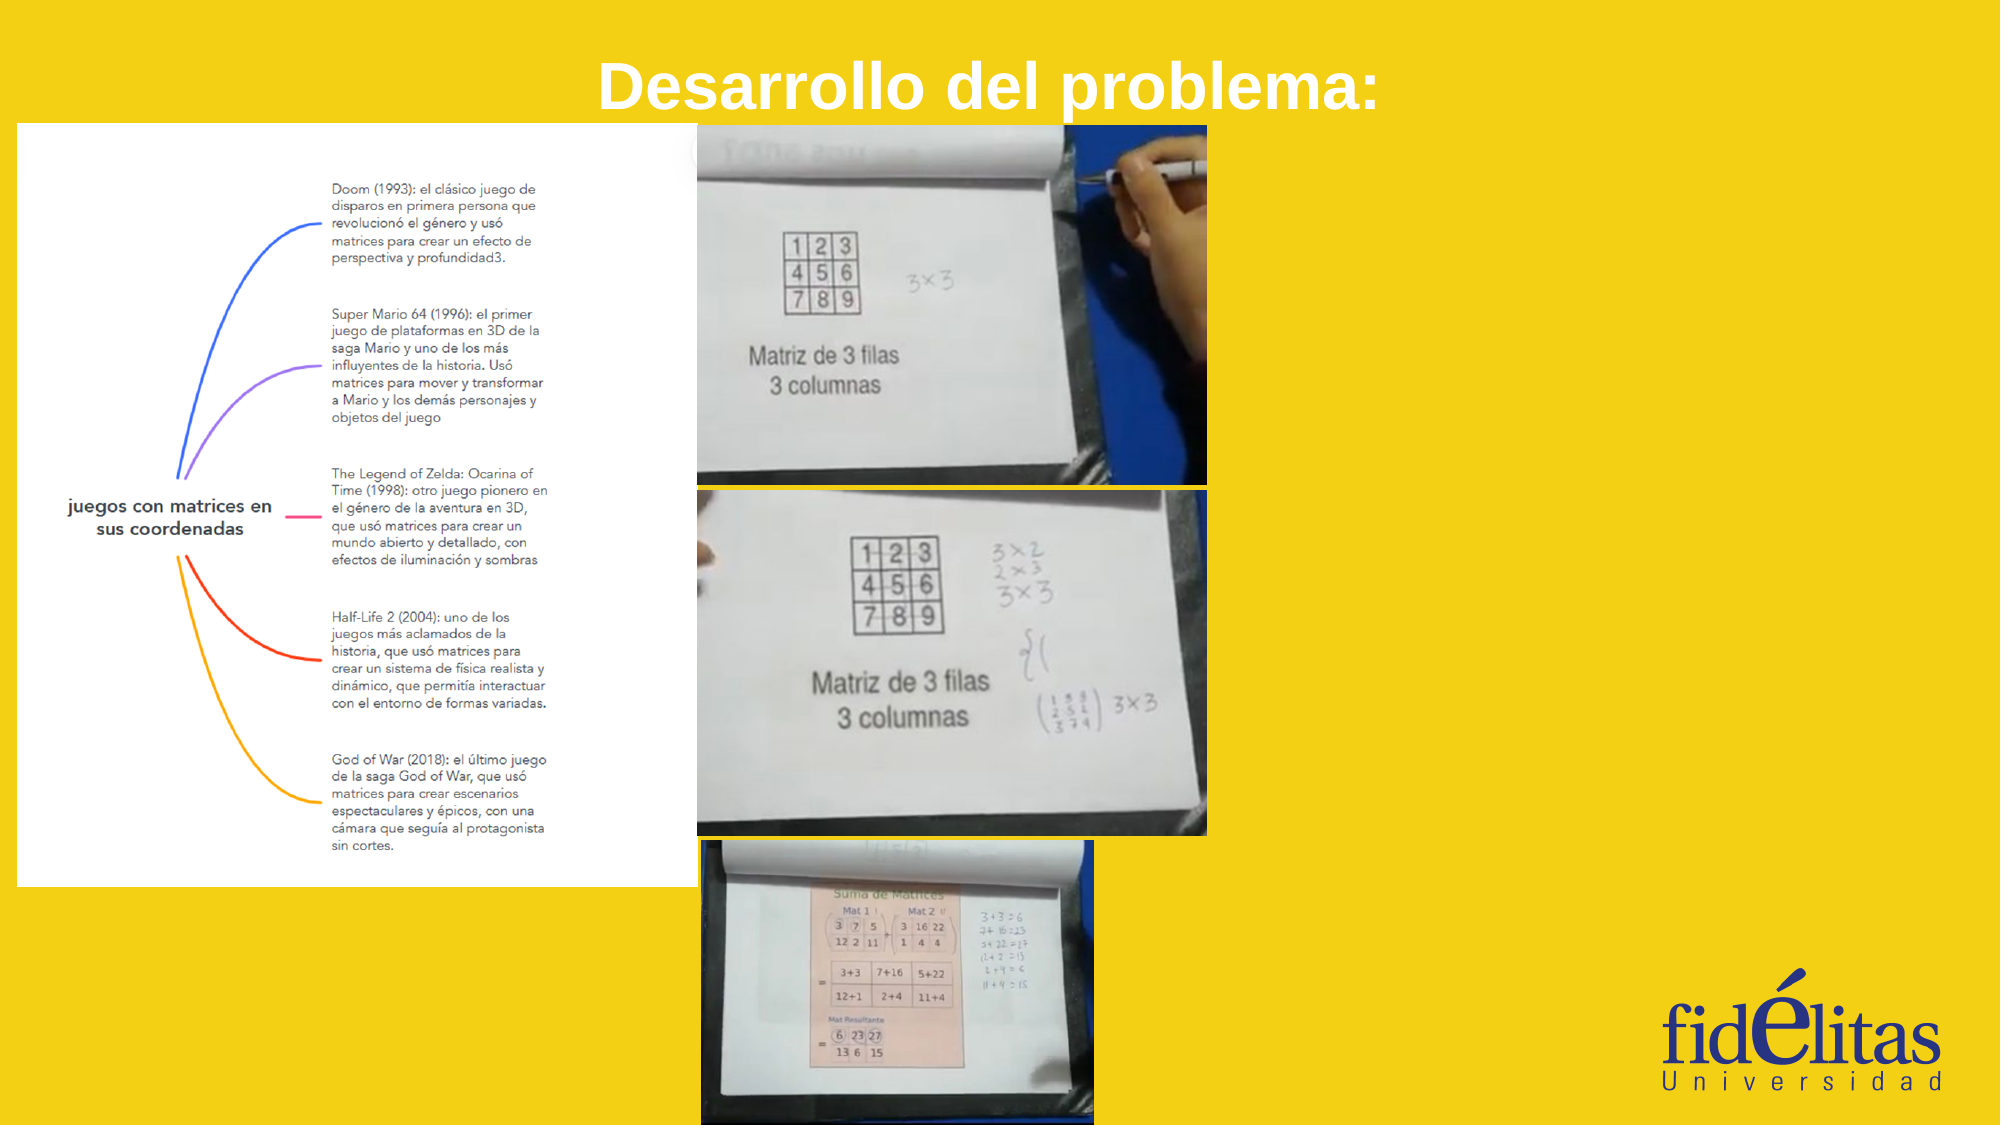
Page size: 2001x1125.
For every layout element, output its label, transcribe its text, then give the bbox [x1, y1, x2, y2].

text_box Desarrollo del problema: [53, 35, 1927, 131]
picture [0, 0, 2000, 1125]
